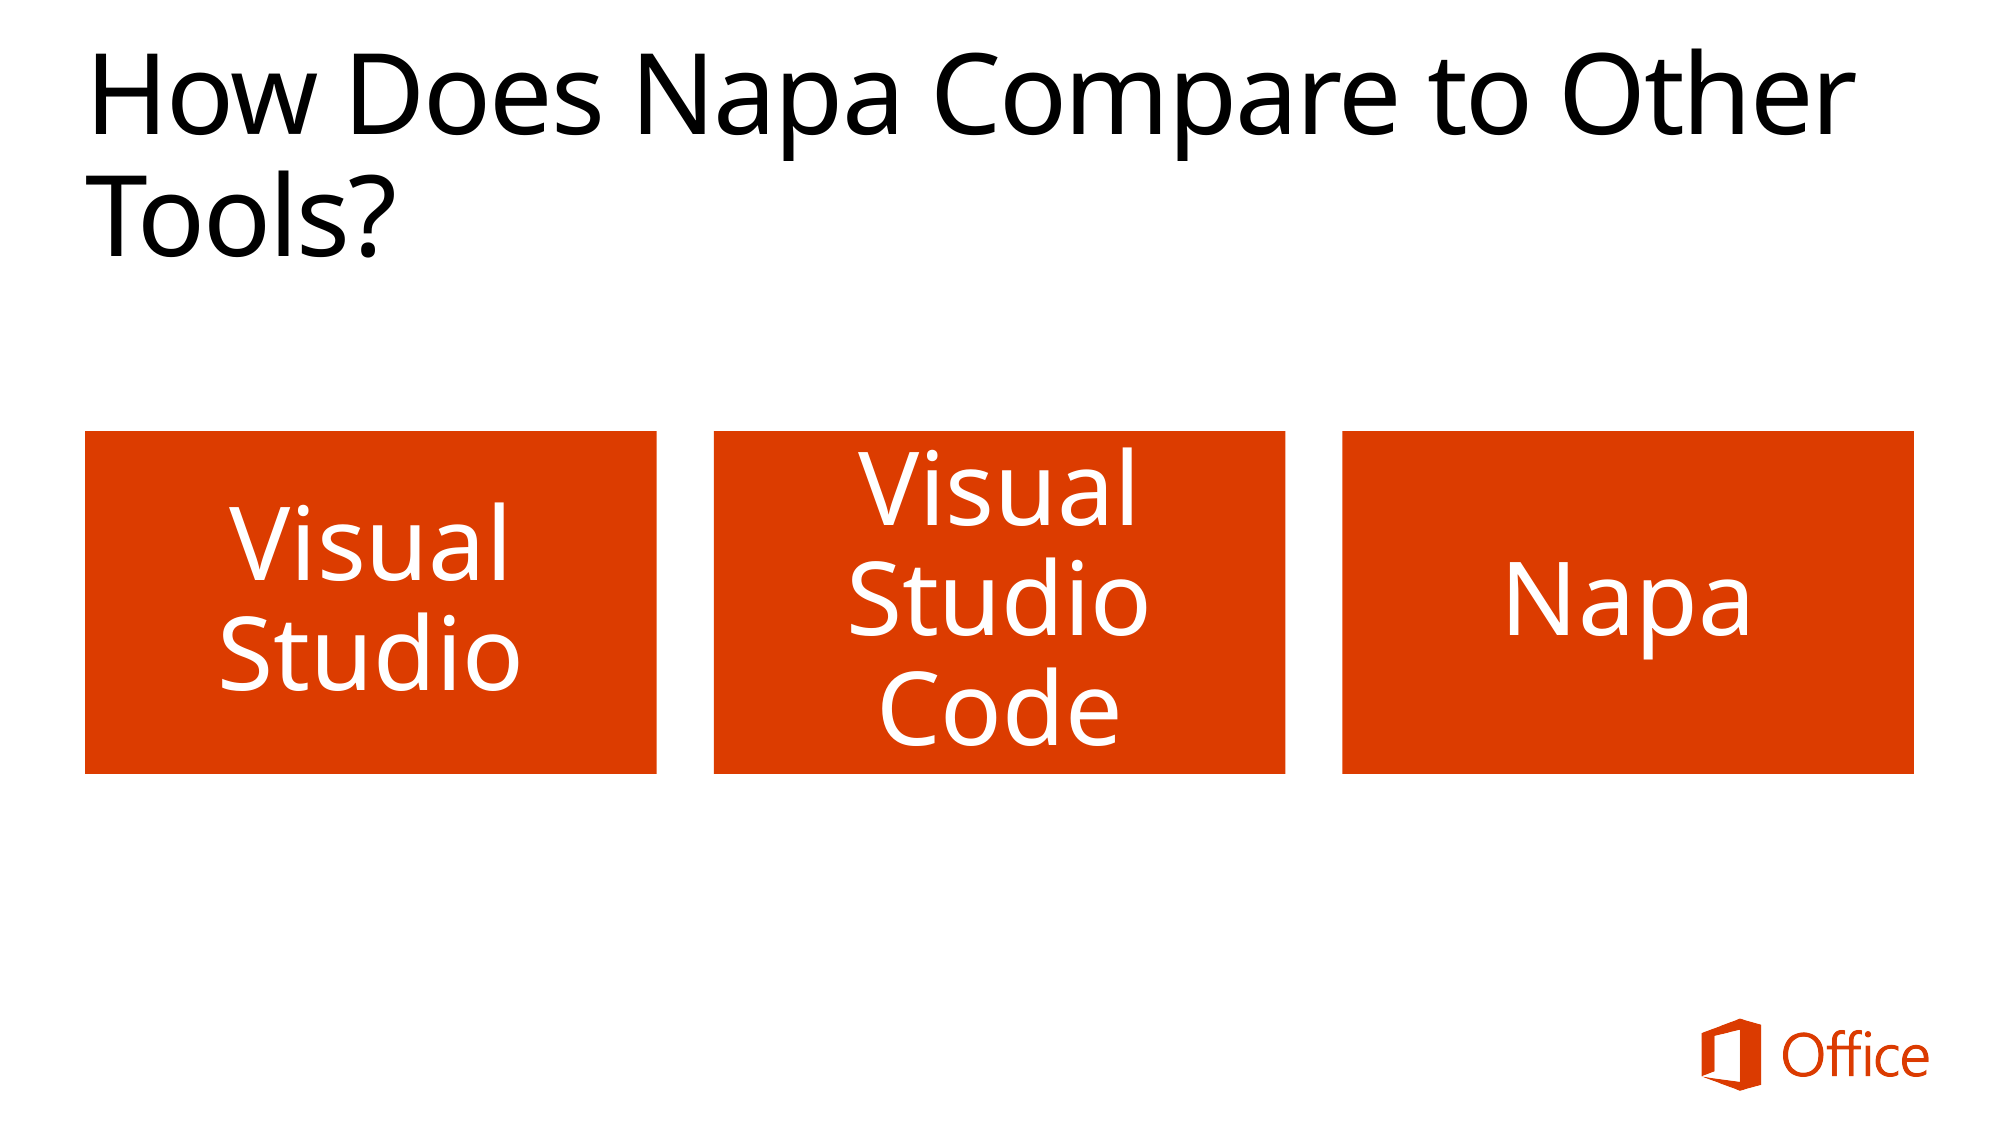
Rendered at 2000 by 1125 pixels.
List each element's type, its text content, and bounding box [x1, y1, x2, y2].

title How Does Napa Compare to Other Tools? [85, 37, 1914, 161]
picture [1670, 987, 1960, 1122]
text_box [84, 237, 1915, 968]
